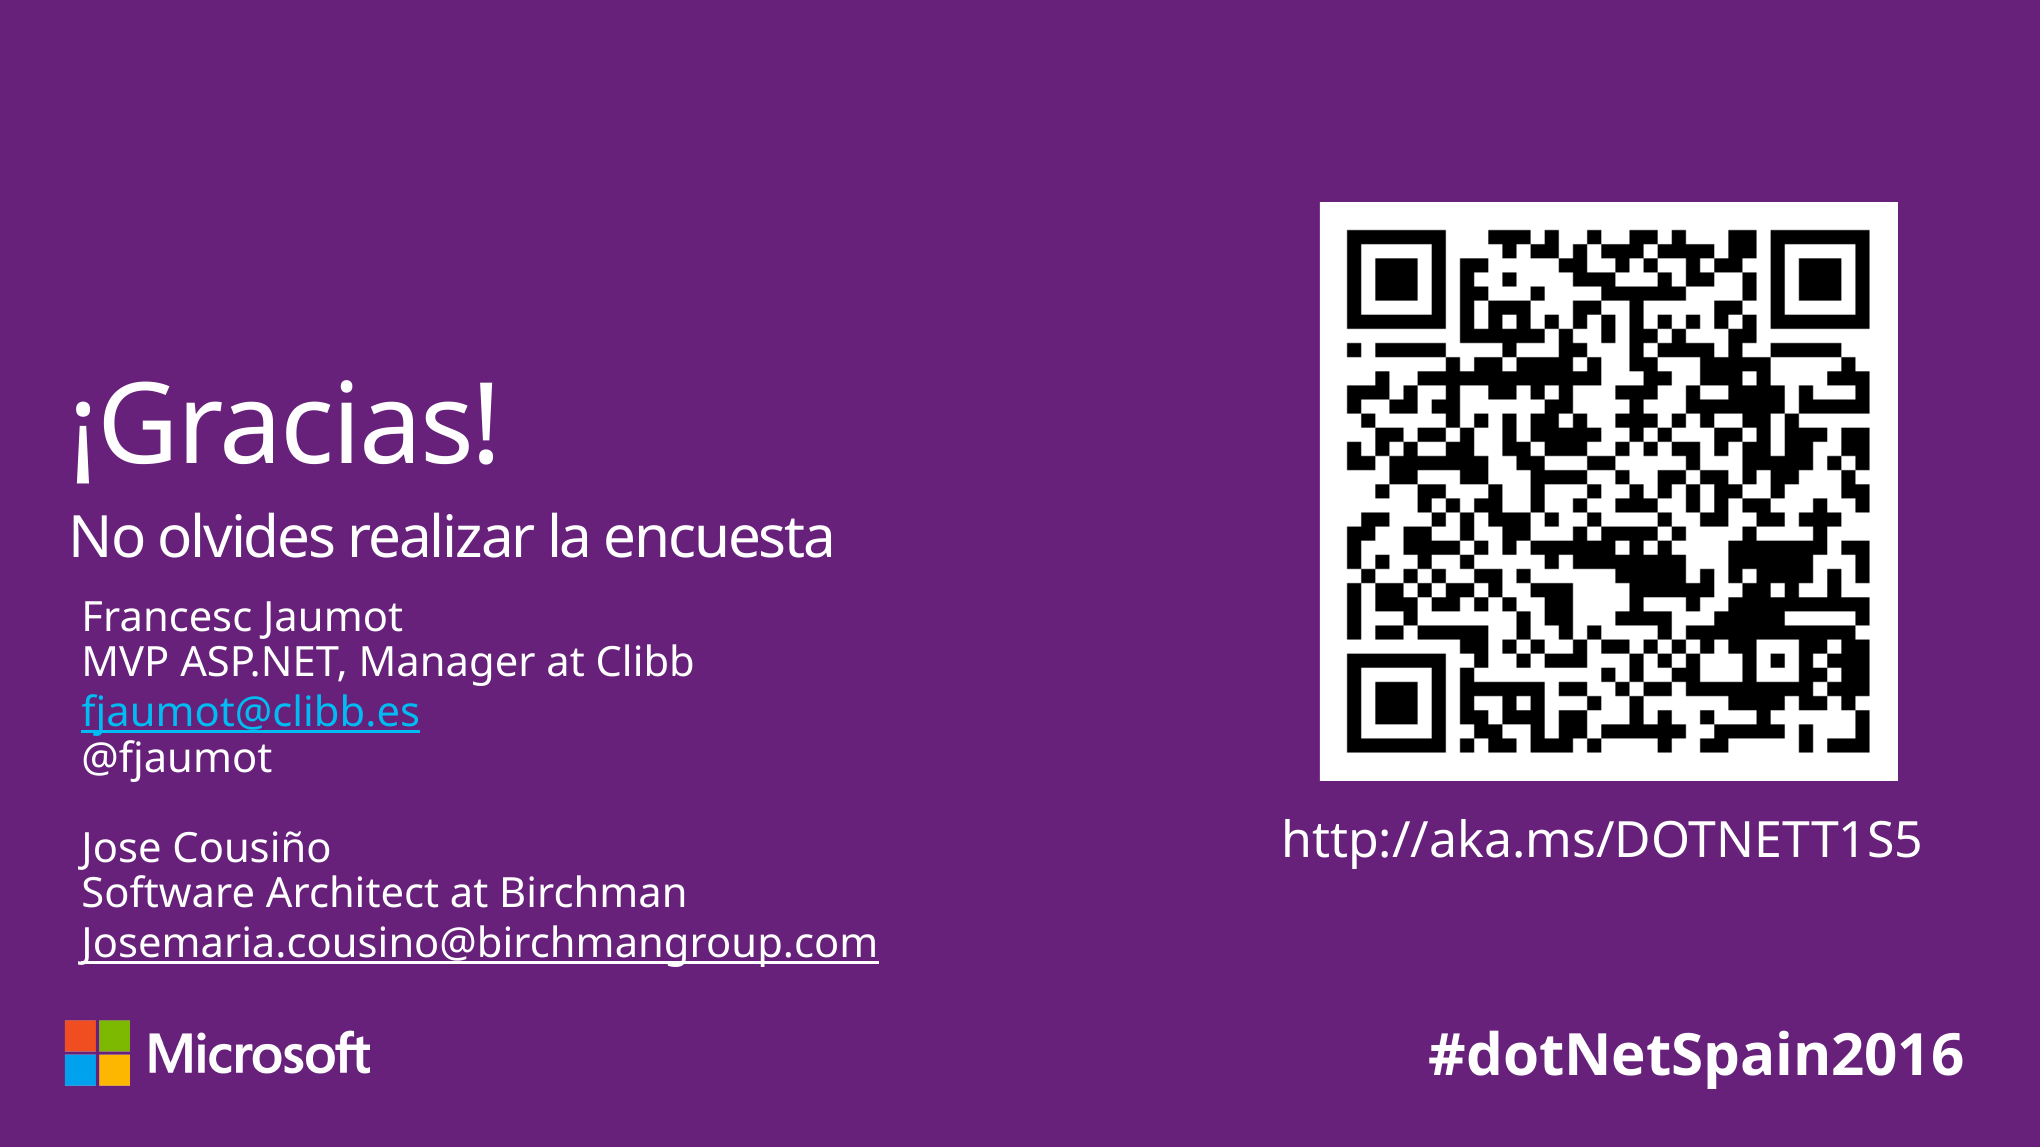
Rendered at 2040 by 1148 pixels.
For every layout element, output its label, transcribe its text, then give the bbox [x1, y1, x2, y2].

list http://aka.ms/DOTNETT1S5 [1239, 808, 1979, 887]
picture [1319, 202, 1899, 781]
list Francesc Jaumot MVP ASP.NET, Manager at Clibb fjaumot@clibb.es @fjaumot Jose Cousiño Software Architect at Birchman Josemaria.cousino@birchmangroup.com [57, 598, 1208, 987]
picture [0, 955, 435, 1148]
